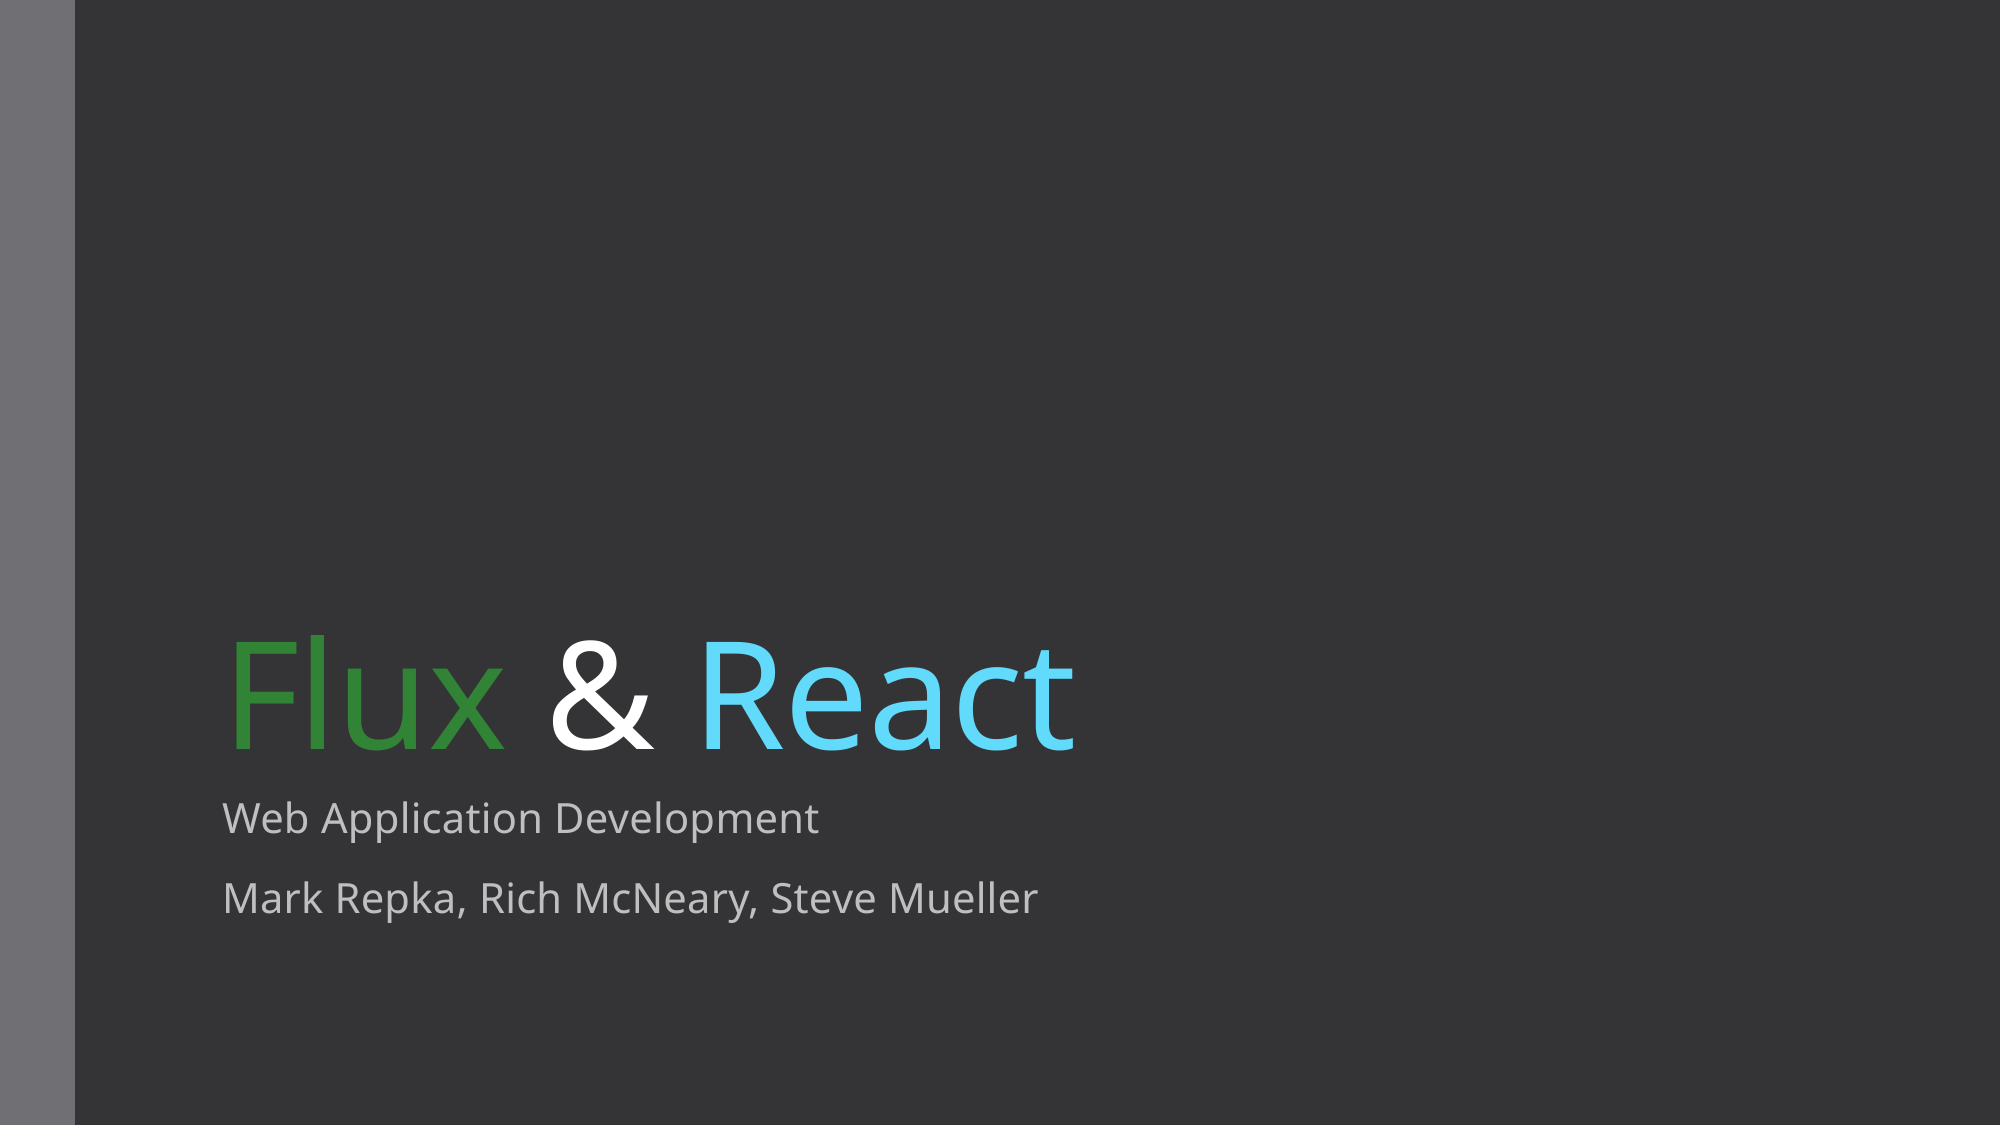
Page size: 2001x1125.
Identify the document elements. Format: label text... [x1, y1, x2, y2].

title Flux & React [206, 124, 1752, 788]
subtitle Web Application Development Mark Repka, Rich McNeary, Steve Mueller [206, 787, 1134, 961]
